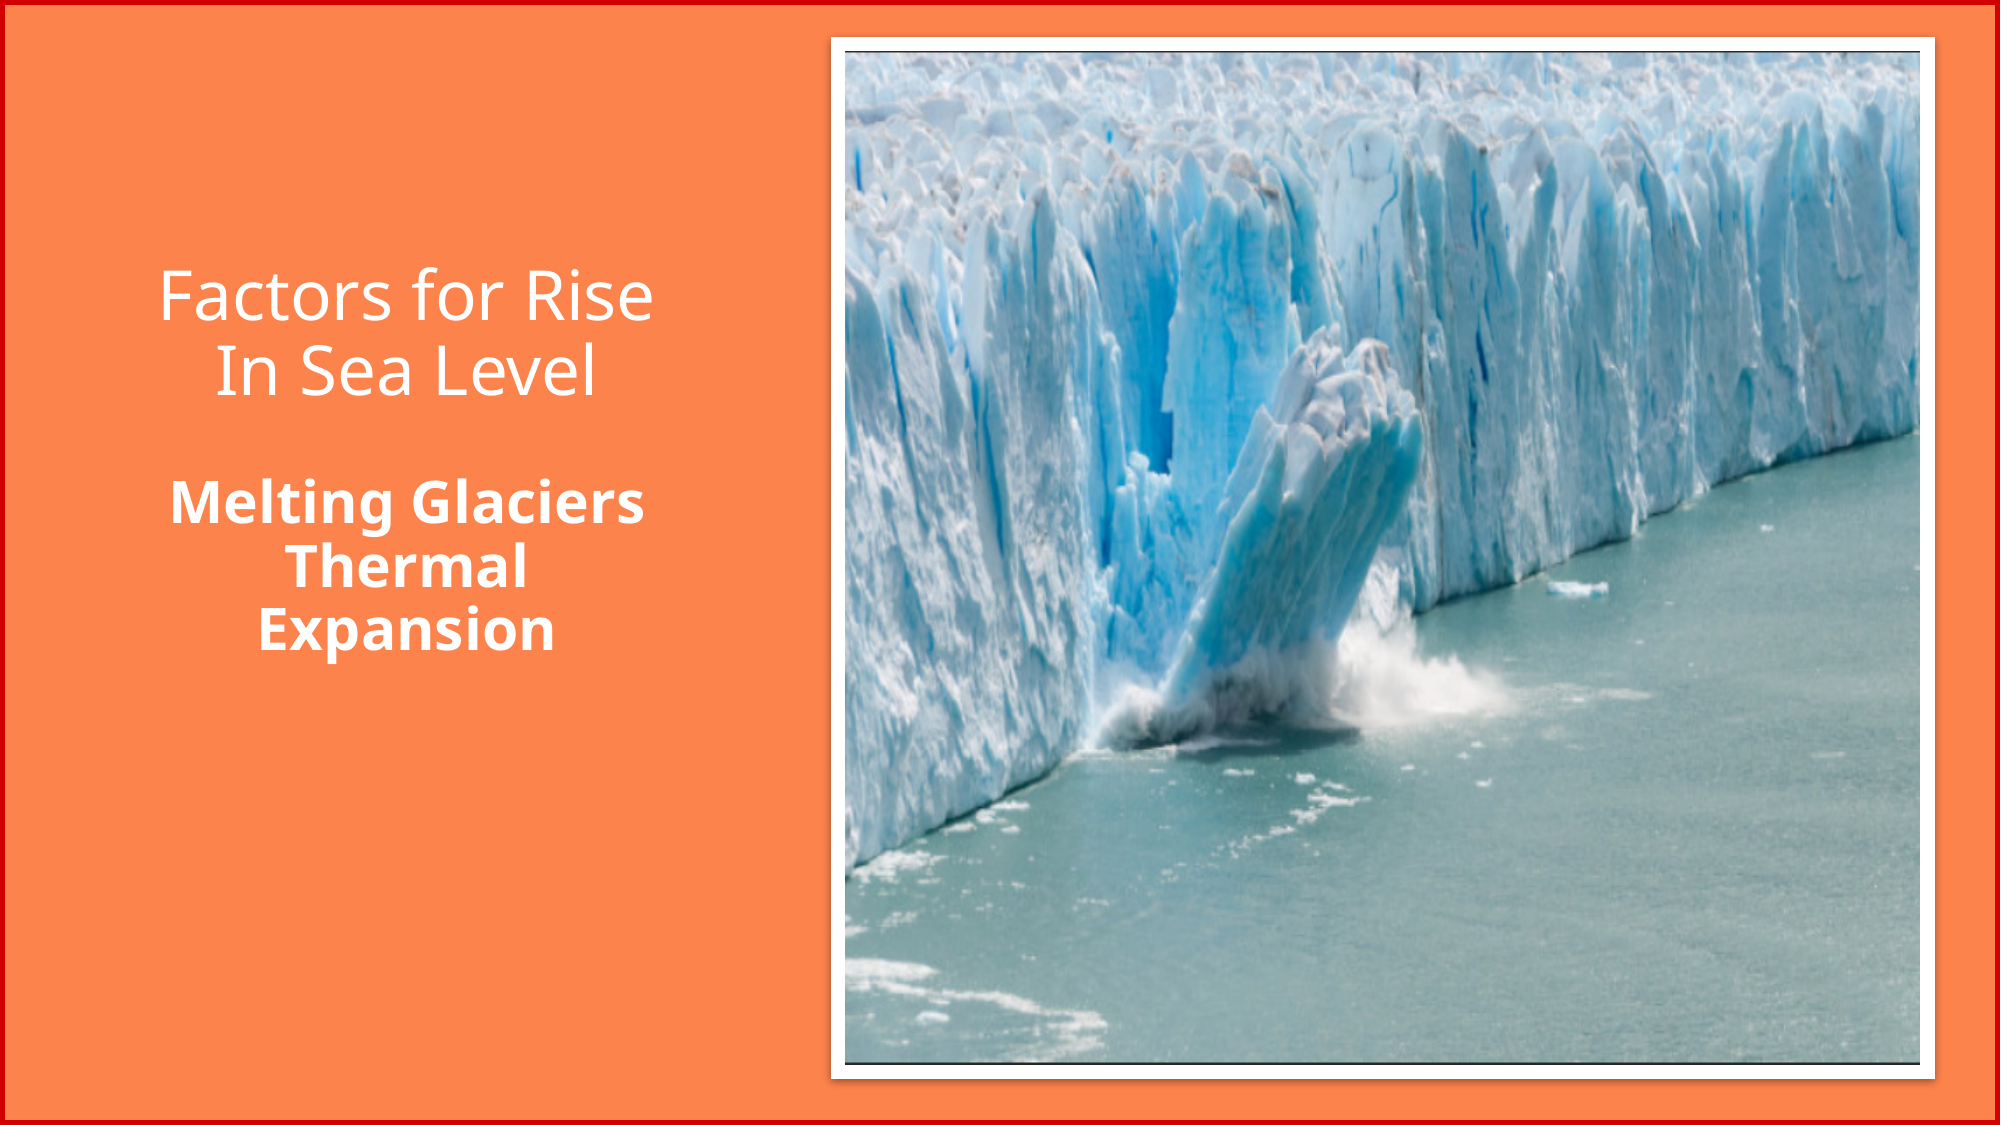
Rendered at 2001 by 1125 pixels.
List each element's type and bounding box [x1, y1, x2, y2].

list [845, 51, 1921, 1065]
text_box [0, 0, 2000, 1125]
